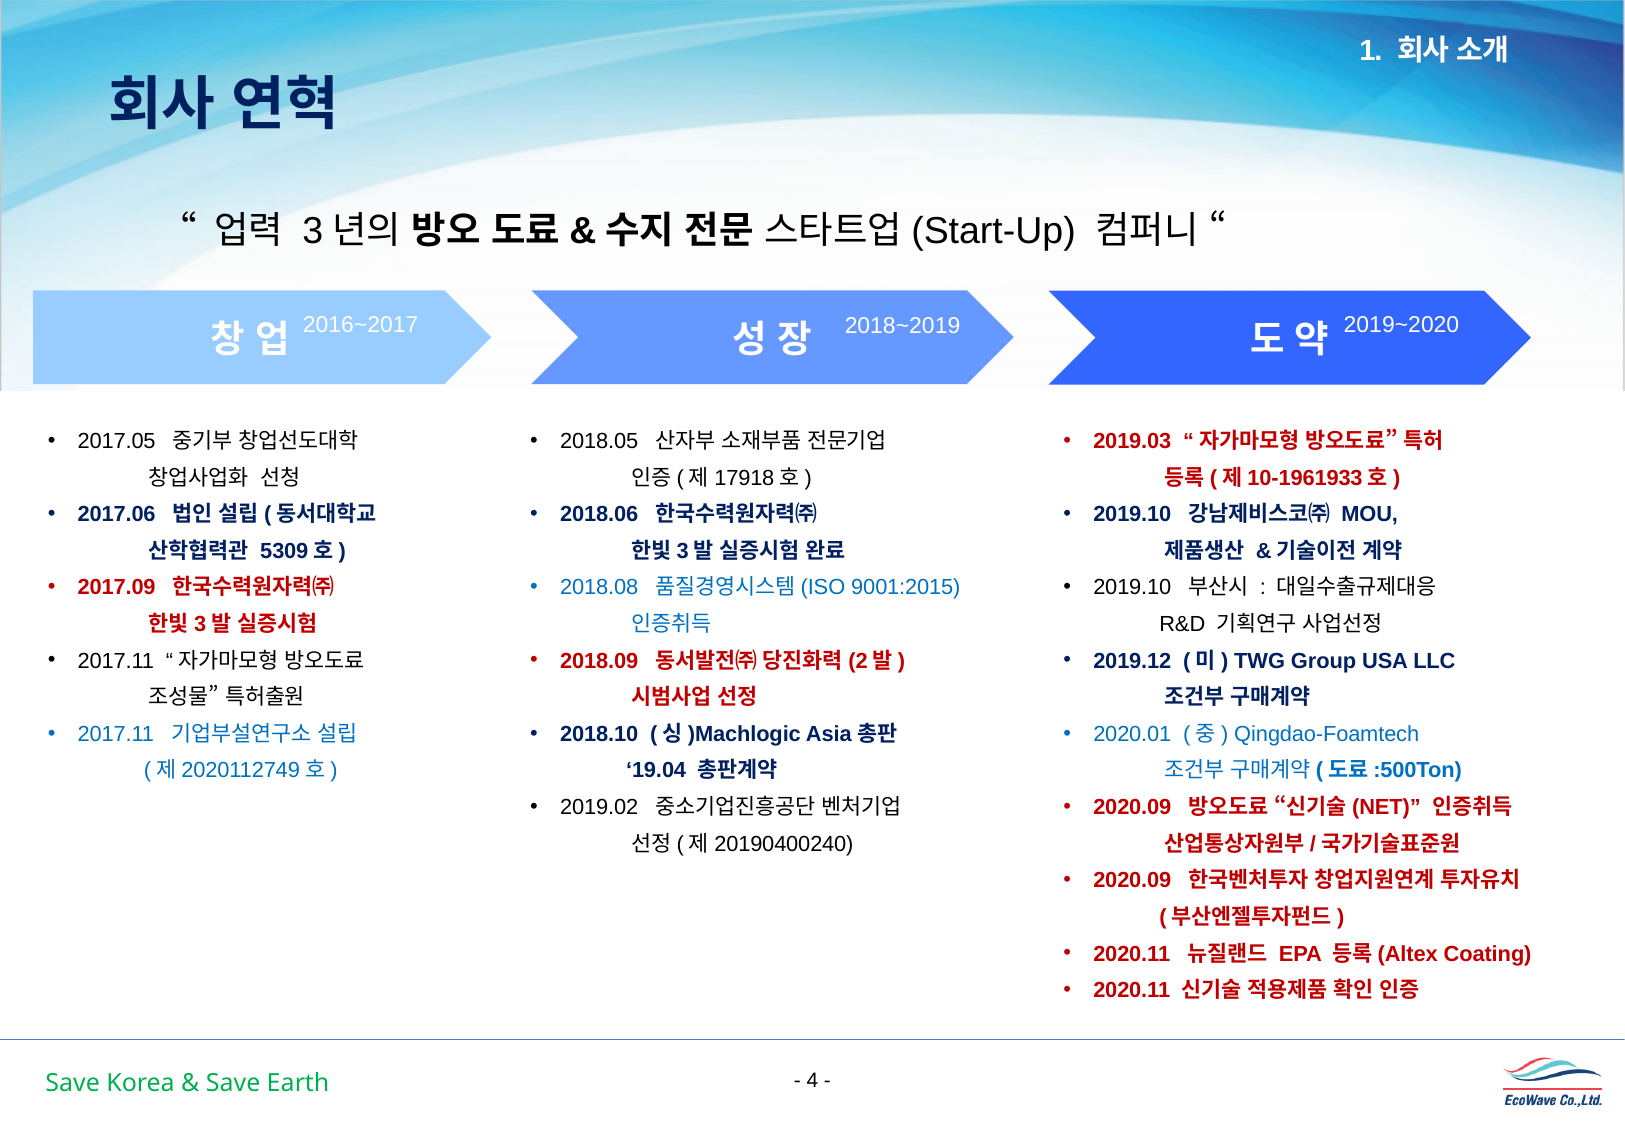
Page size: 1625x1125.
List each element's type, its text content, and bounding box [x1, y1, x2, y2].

text_box Save Korea & Save Earth [30, 1054, 345, 1104]
text_box 2017.05 중기부 창업선도대학 창업사업화 선청 2017.06 법인 설립(동서대학교 산학협력관 5309호) 2017.09 한국수력원자력㈜ 한빛3발 실증시험 2017.11 “자가마모형 방오도료 조성물” 특허출원 2017.11 기업부설연구소 설립 (제2020112749호) [33, 419, 487, 790]
text_box 2018.05 산자부 소재부품 전문기업 인증(제17918호) 2018.06 한국수력원자력㈜ 한빛3발 실증시험 완료 2018.08 품질경영시스템(ISO 9001:2015) 인증취득 2018.09 동서발전㈜ 당진화력(2발) 시범사업 선정 2018.10 (싱)Machlogic Asia총판 ‘19.04 총판계약 2019.02 중소기업진흥공단 벤처기업 선정(제20190400240) [515, 419, 1024, 863]
text_box - 4 - [629, 1054, 996, 1104]
text_box 2019.03 “자가마모형 방오도료” 특허 등록(제10-1961933호) 2019.10 강남제비스코㈜ MOU, 제품생산 &기술이전 계약 2019.10 부산시 : 대일수출규제대응 R&D 기획연구 사업선정 2019.12 (미) TWG Group USA LLC 조건부 구매계약 2020.01 (중) Qingdao-Foamtech 조건부 구매계약(도료:500Ton) 2020.09 방오도료 “신기술(NET)” 인증취득 산업통상자원부/국가기술표준원 2020.09 한국벤처투자 창업지원연계 투자유치 (부산엔젤투자펀드) 2020.11 뉴질랜드 EPA 등록(Altex Coating) 2020.11 신기술 적용제품 확인 인증 [1048, 419, 1577, 1010]
picture [1497, 1052, 1608, 1109]
picture [0, 0, 1625, 391]
